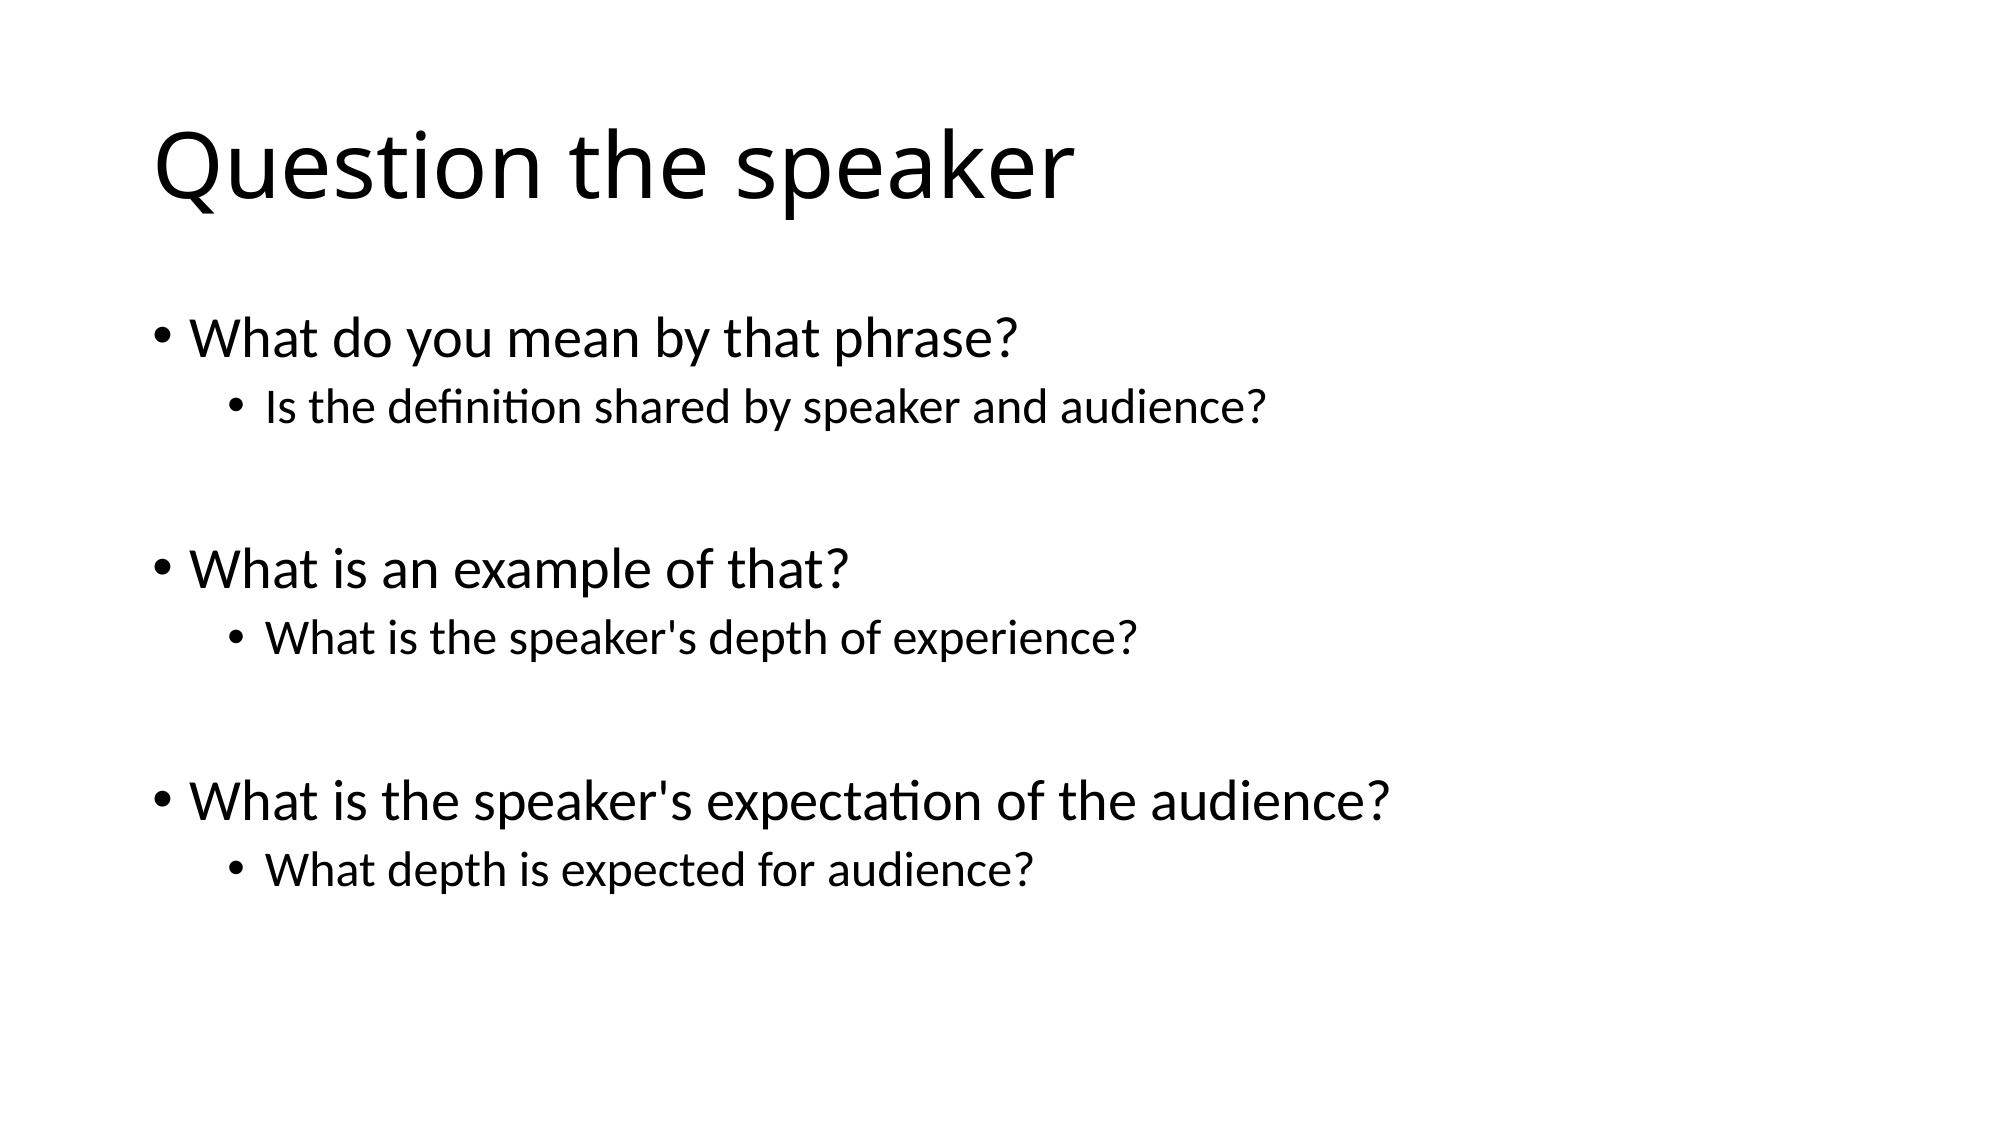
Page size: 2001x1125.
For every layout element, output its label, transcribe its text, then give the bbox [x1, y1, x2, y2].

list What do you mean by that phrase? Is the definition shared by speaker and audience? What is an example of that? What is the speaker's depth of experience? What is the speaker's expectation of the audience? What depth is expected for audience? [137, 299, 1863, 1014]
title Question the speaker [137, 59, 1863, 278]
